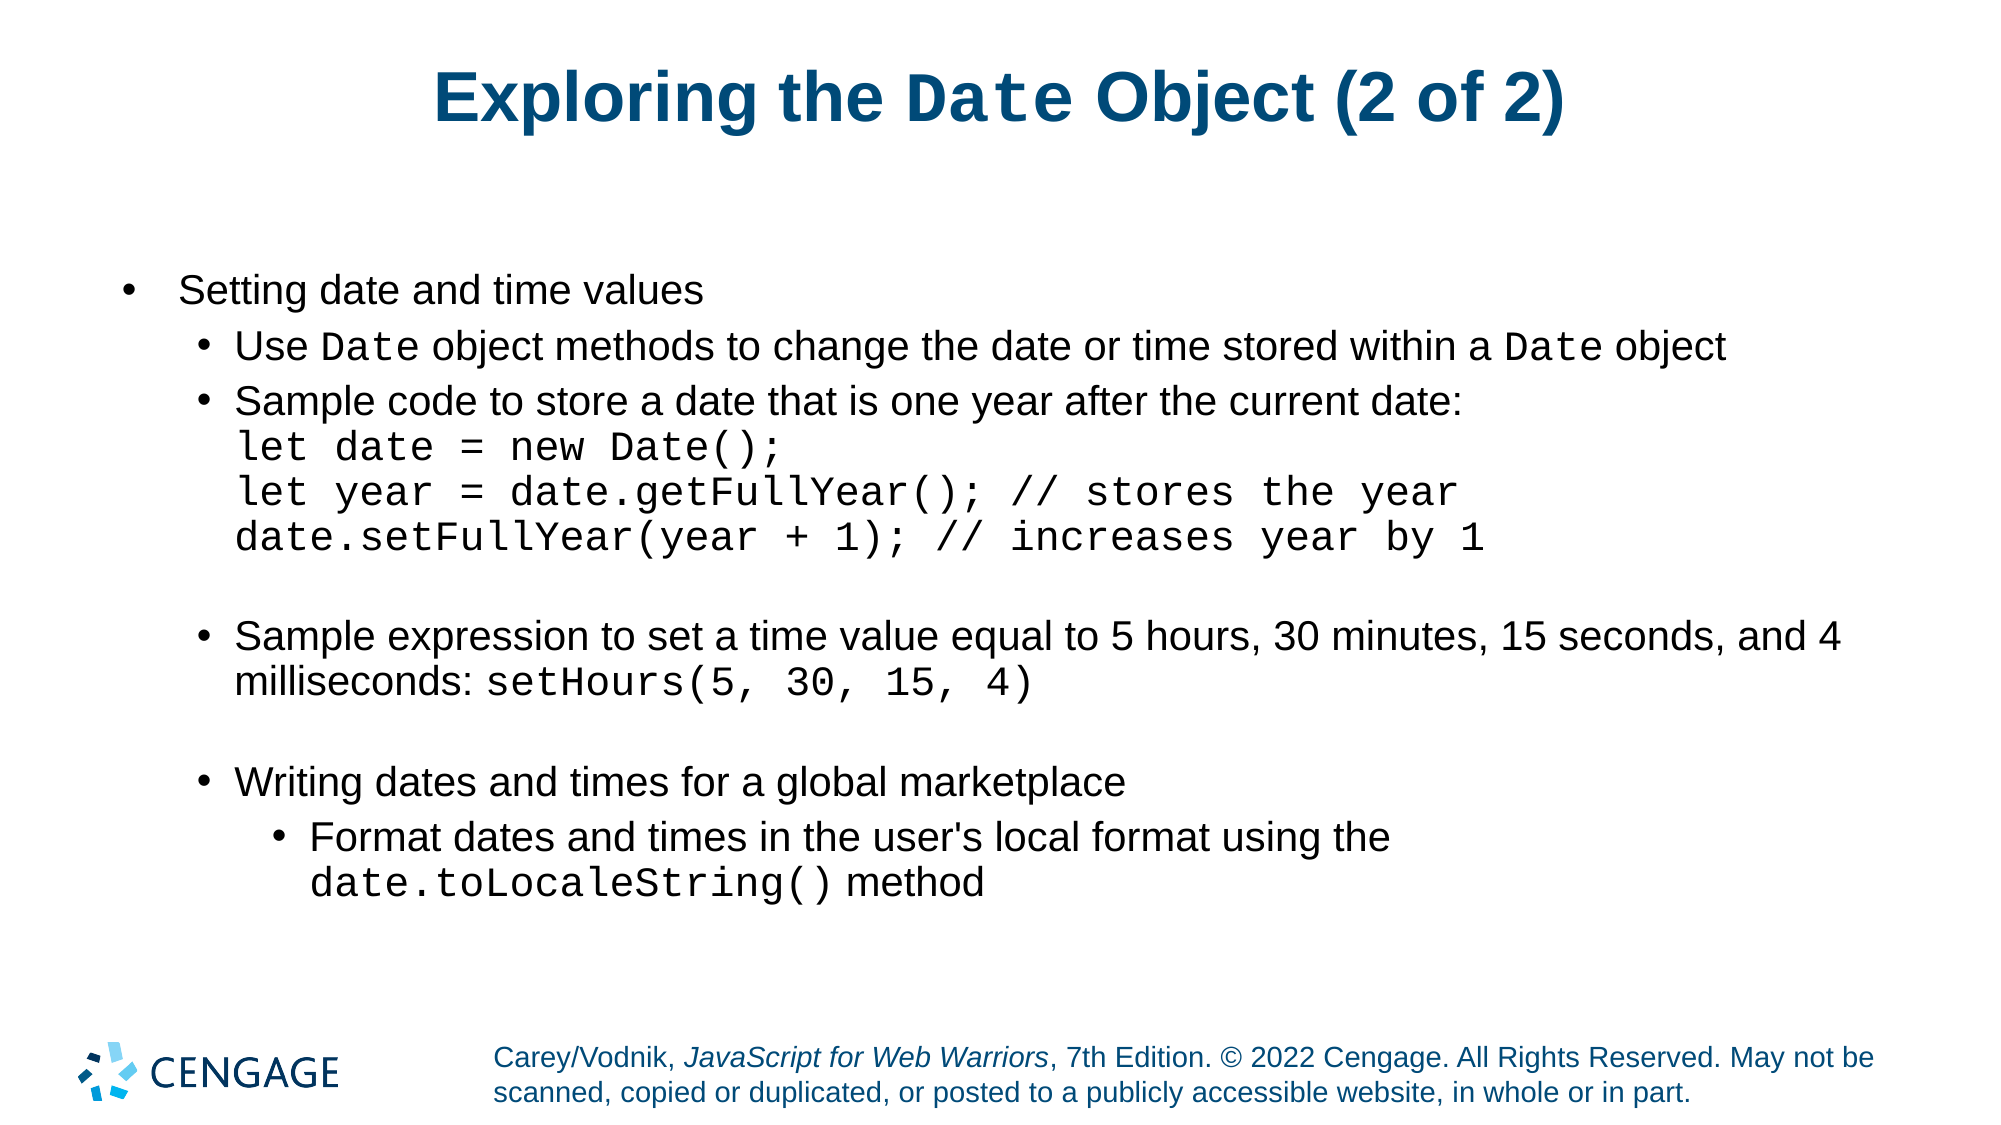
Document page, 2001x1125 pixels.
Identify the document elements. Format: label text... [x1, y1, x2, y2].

picture [78, 1042, 338, 1101]
title Exploring the Date Object (2 of 2) [137, 59, 1863, 171]
list Setting date and time values Use Date object methods to change the date or time stored within a Date object Sample code to store a date that is one year after the current date: let date = new Date(); let year = date.getFullYear(); // stores the year date.setFullYear(year + 1); // increases year by 1 Sample expression to set a time value equal to 5 hours, 30 minutes, 15 seconds, and 4 milliseconds: setHours(5, 30, 15, 4) Writing dates and times for a global marketplace Format dates and times in the user's local format using the date.toLocaleString() method [121, 268, 1880, 990]
